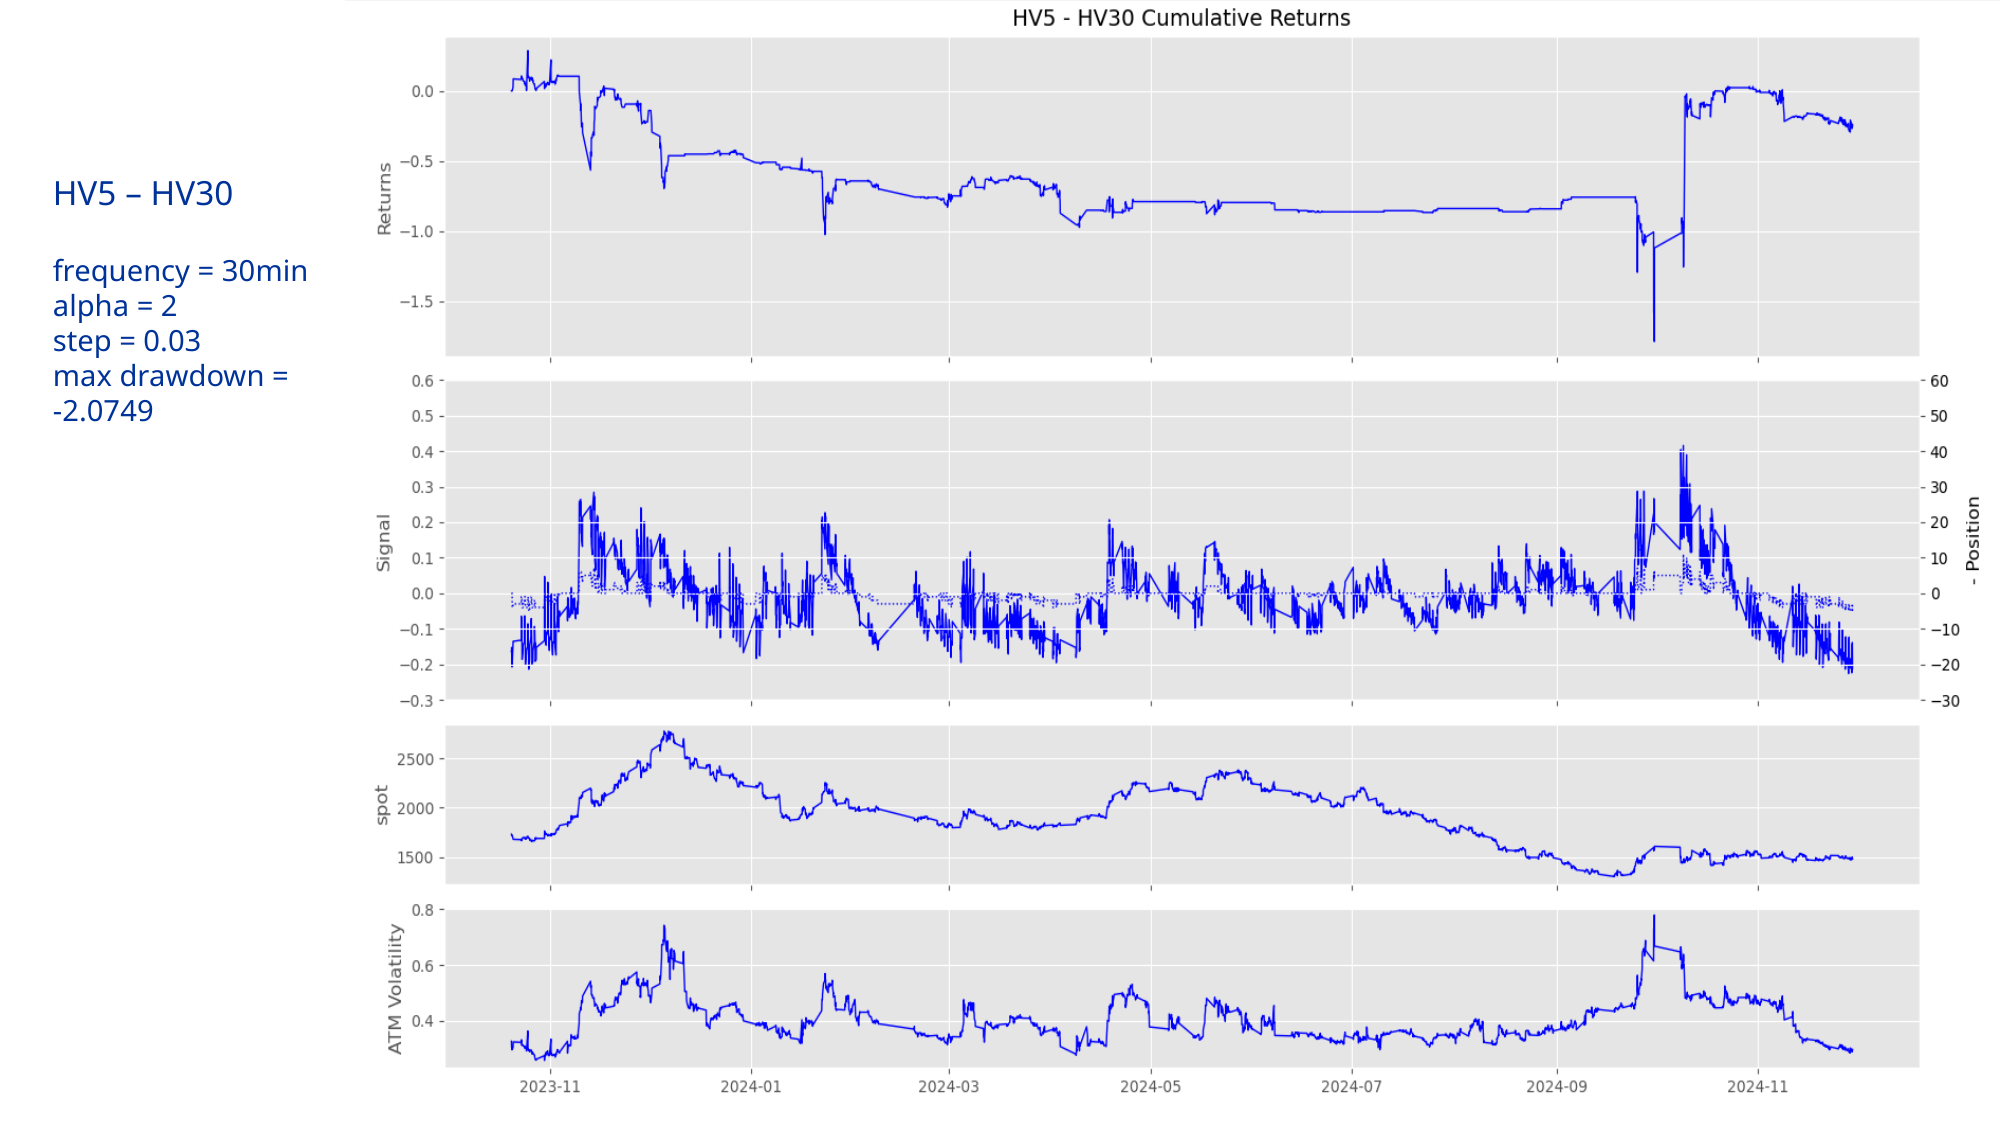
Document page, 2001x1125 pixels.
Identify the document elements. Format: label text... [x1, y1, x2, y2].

text_box HV5 – HV30 frequency = 30min alpha = 2 step = 0.03 max drawdown = -2.0749 [38, 164, 344, 435]
picture [344, 0, 2000, 1125]
